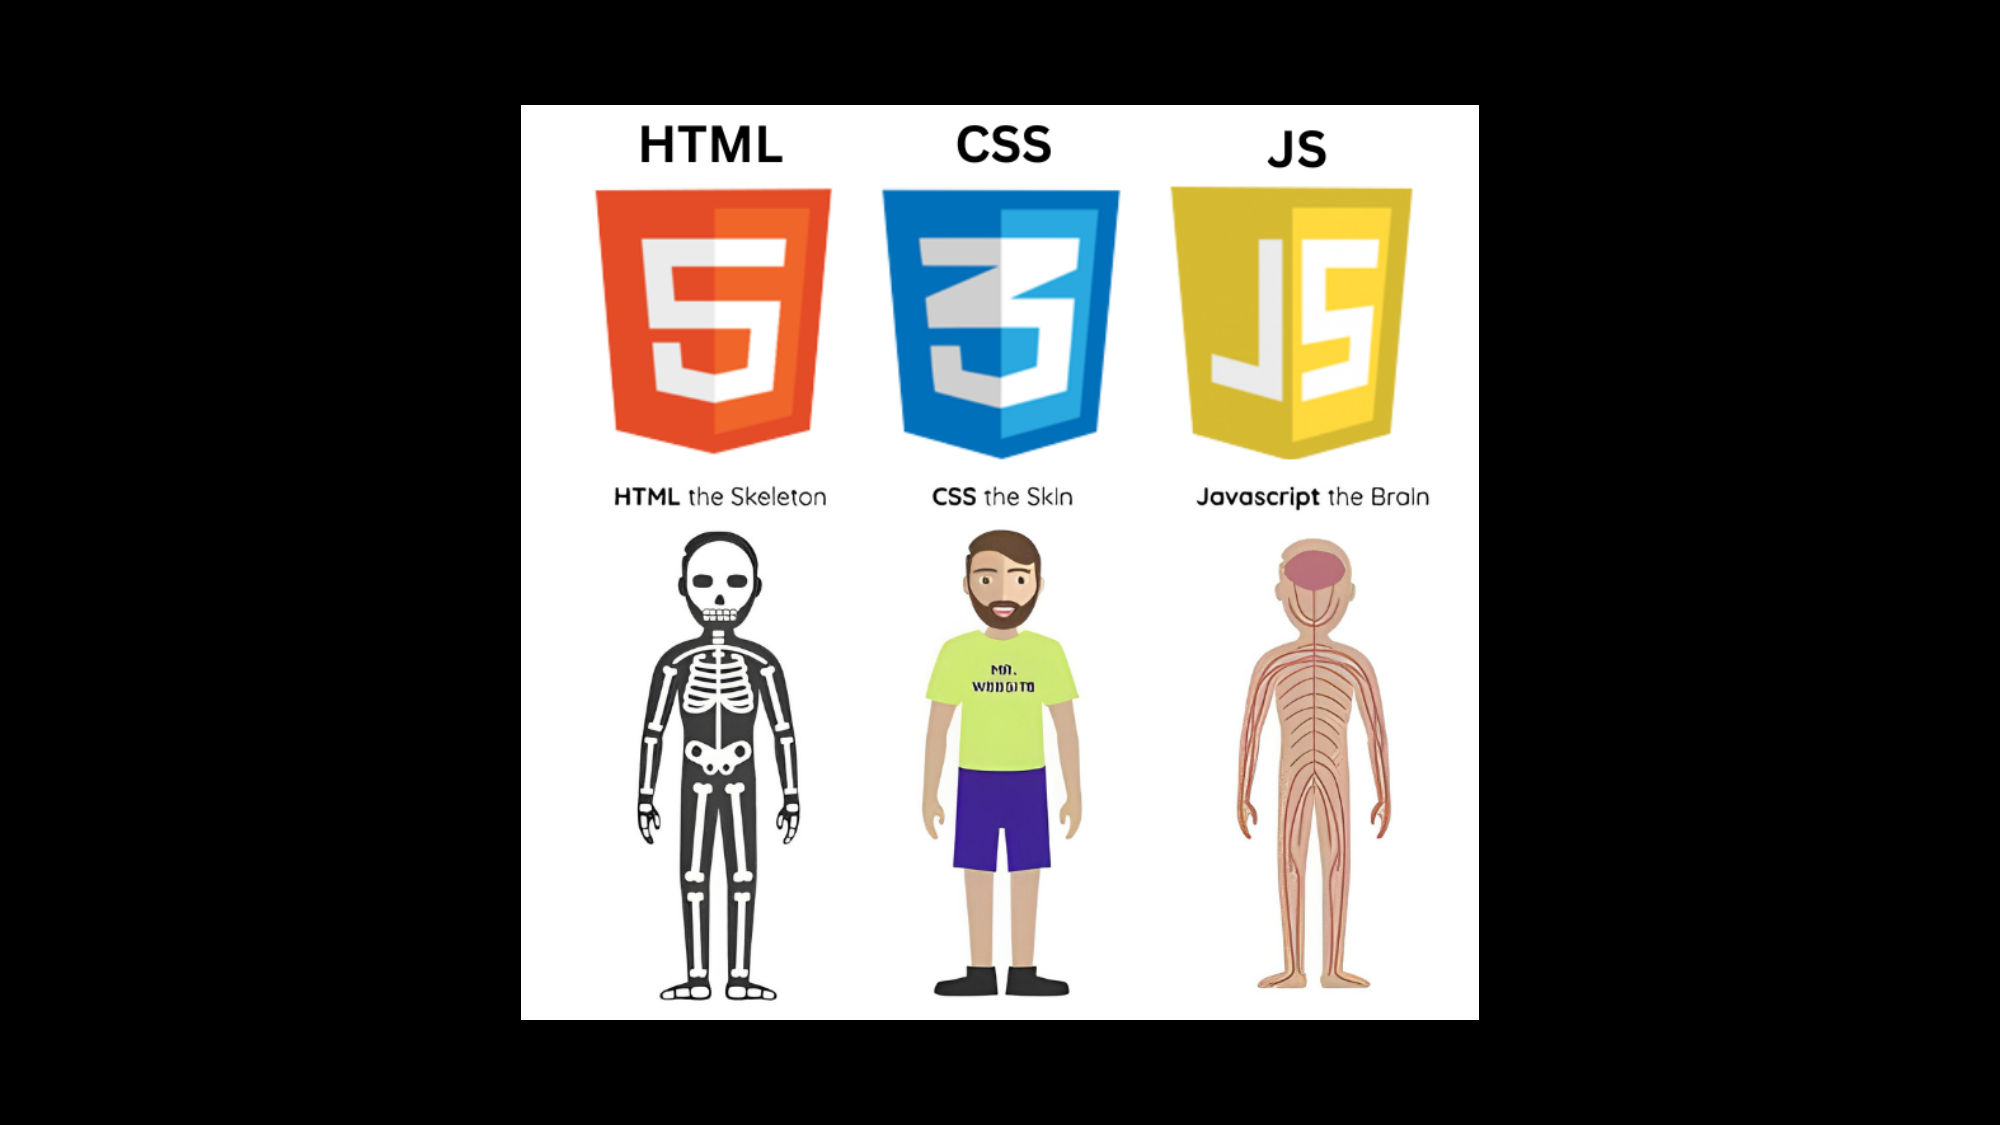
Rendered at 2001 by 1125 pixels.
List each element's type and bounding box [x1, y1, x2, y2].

picture [521, 105, 1479, 1020]
